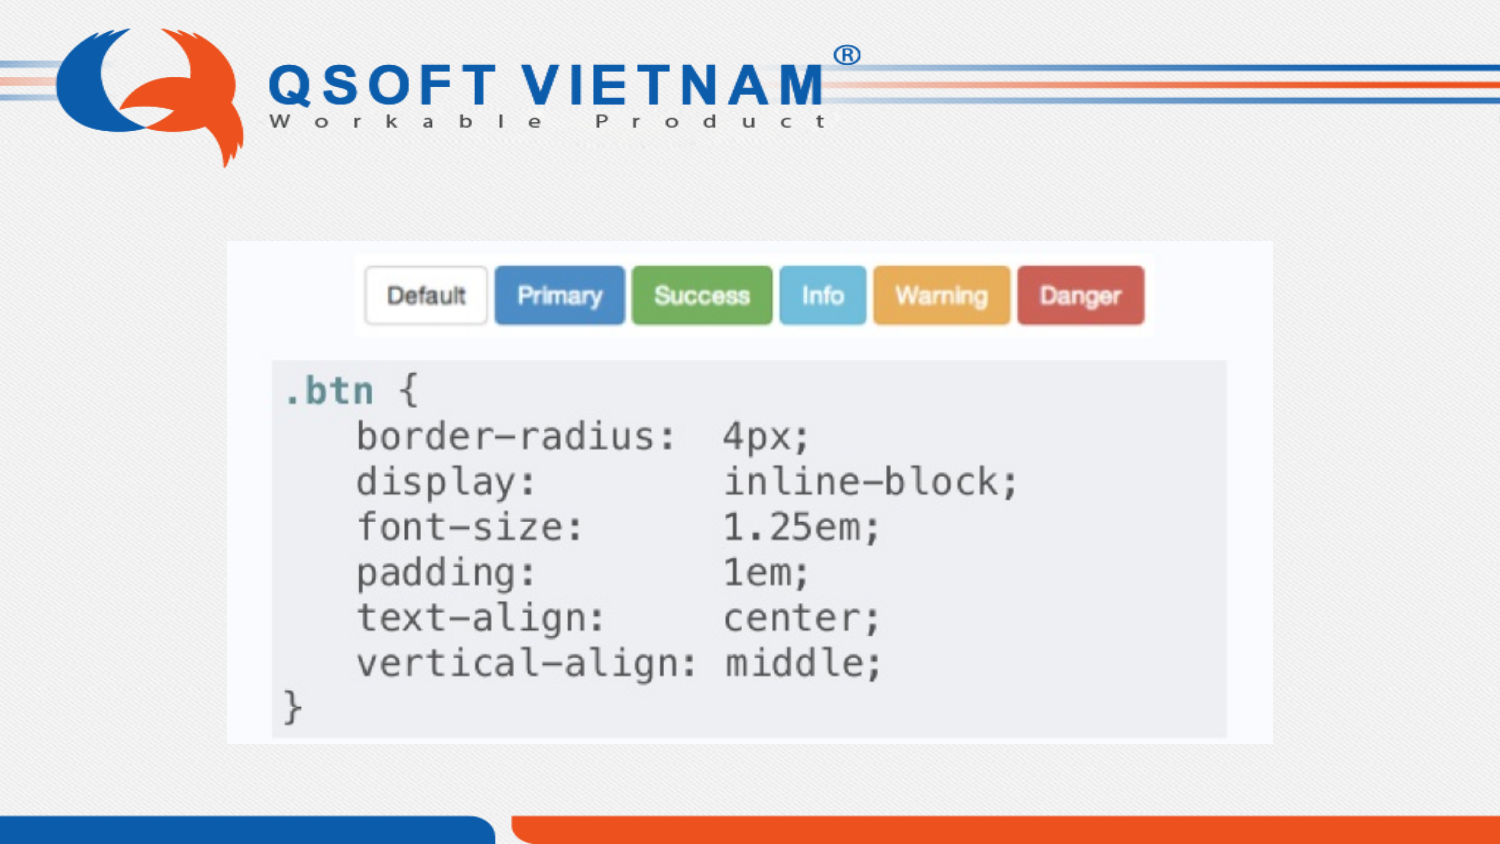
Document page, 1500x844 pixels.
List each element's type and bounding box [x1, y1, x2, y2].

text_box [75, 196, 1425, 808]
picture [0, 0, 1500, 844]
